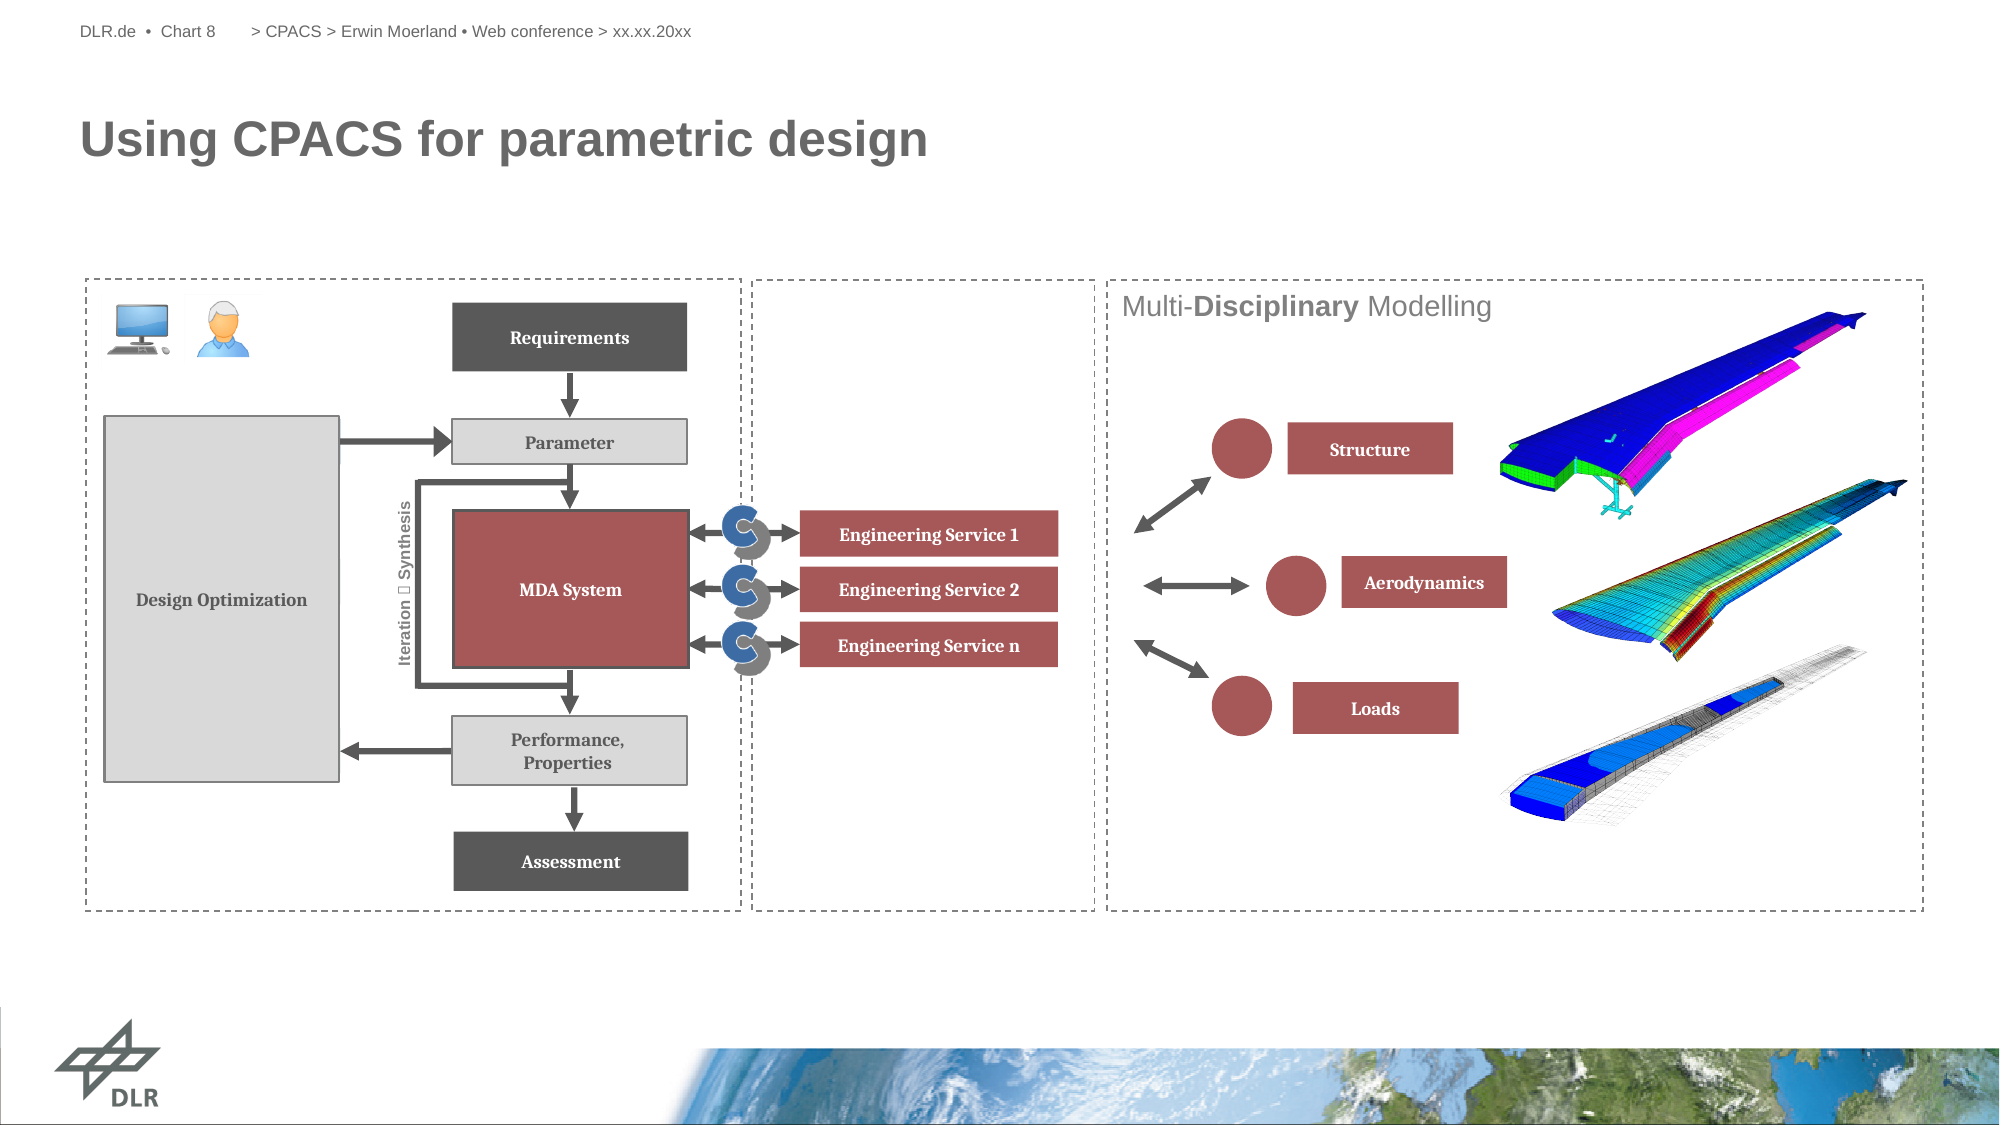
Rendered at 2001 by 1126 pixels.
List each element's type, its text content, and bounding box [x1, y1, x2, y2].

text_box [568, 787, 581, 832]
text_box Design Optimization [104, 416, 340, 783]
footer > CPACS > Erwin Moerland • Web conference > xx.xx.20xx [251, 20, 1921, 45]
title Using CPACS for parametric design [79, 106, 1921, 228]
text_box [686, 279, 1095, 912]
slide_number DLR.de • Chart 8 [79, 20, 251, 45]
picture [684, 470, 807, 711]
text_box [100, 294, 262, 371]
text_box [85, 279, 685, 912]
picture [0, 1007, 2000, 1125]
text_box Assessment [453, 831, 681, 891]
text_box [1106, 279, 1924, 912]
